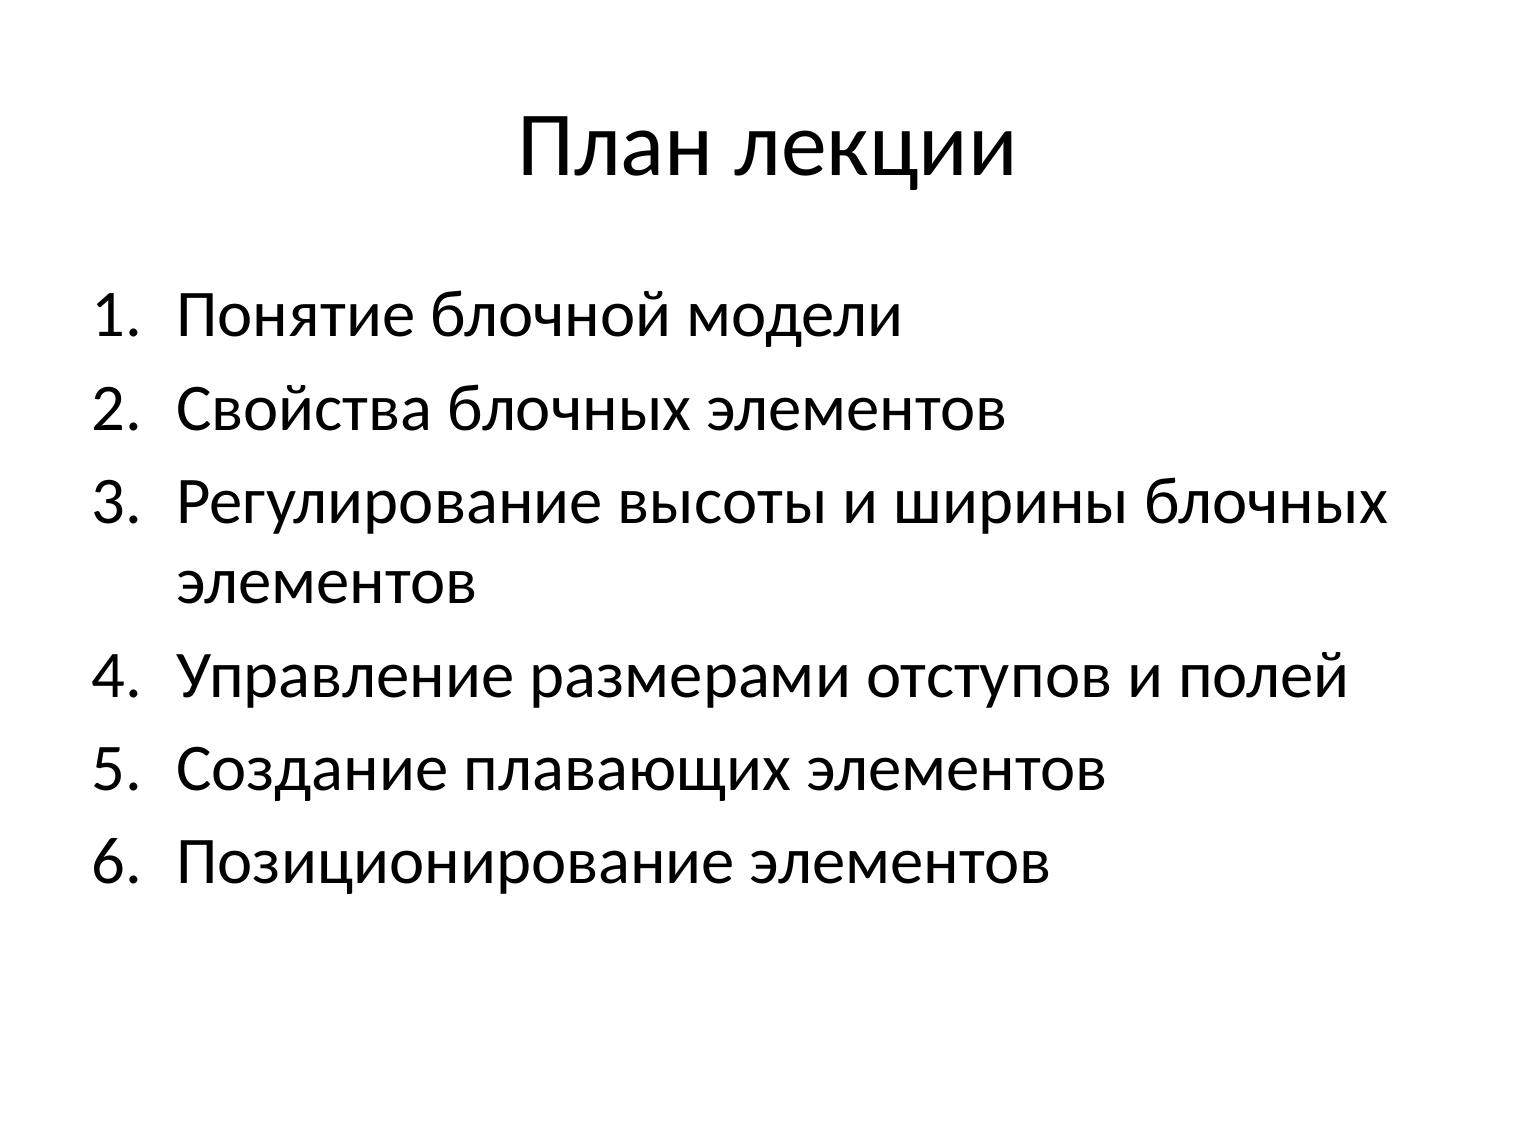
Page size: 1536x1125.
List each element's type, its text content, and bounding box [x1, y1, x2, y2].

title План лекции [76, 45, 1459, 233]
list Понятие блочной модели Свойства блочных элементов Регулирование высоты и ширины блочных элементов Управление размерами отступов и полей Создание плавающих элементов Позиционирование элементов [76, 262, 1459, 1005]
